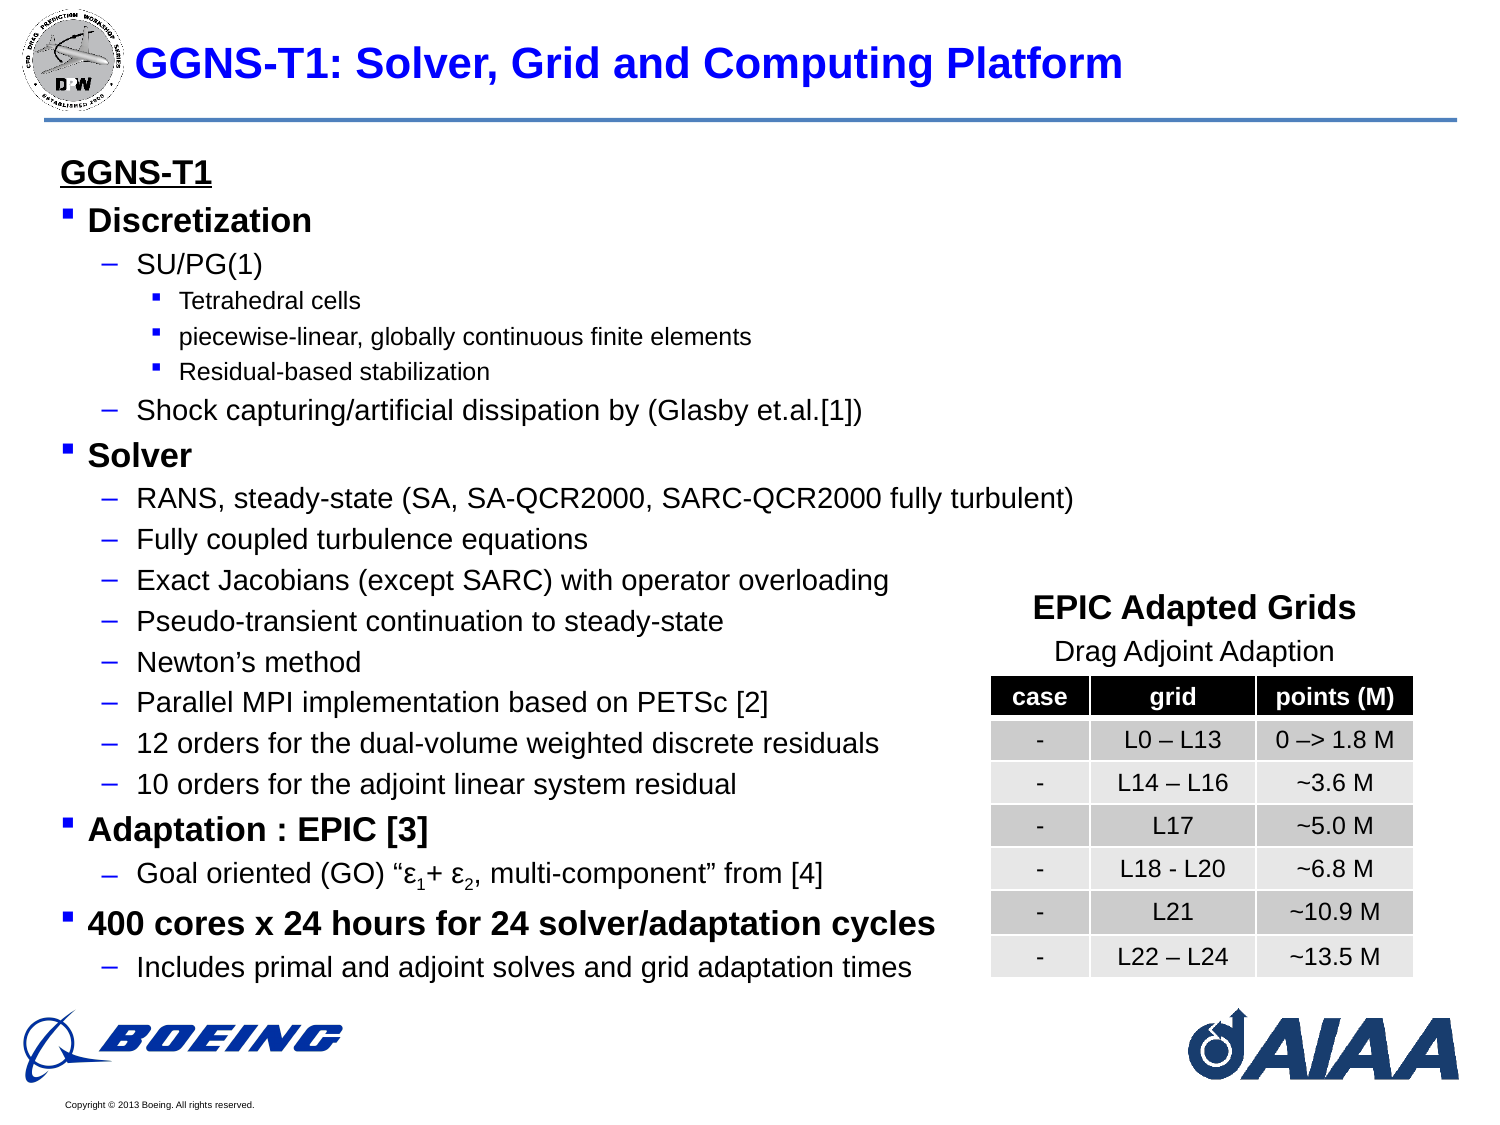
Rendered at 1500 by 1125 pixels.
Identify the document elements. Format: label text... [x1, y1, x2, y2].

table_cell ~3.6 M [1257, 762, 1413, 803]
title GGNS-T1: Solver, Grid and Computing Platform [132, 38, 1468, 113]
table_cell ~10.9 M [1257, 891, 1413, 934]
table_cell ~5.0 M [1257, 805, 1413, 846]
table_cell - [991, 762, 1089, 803]
table_cell ~13.5 M [1257, 936, 1413, 977]
table_cell - [991, 936, 1089, 977]
table_cell - [991, 805, 1089, 846]
table_cell L17 [1091, 805, 1255, 846]
table_cell - [991, 721, 1089, 760]
table_cell - [991, 891, 1089, 934]
table_cell L0 – L13 [1091, 721, 1255, 760]
table_cell ~6.8 M [1257, 848, 1413, 889]
table_cell L18 - L20 [1091, 848, 1255, 889]
table_header grid [1091, 676, 1255, 715]
list GGNS-T1 Discretization SU/PG(1) Tetrahedral cells piecewise-linear, globally continuous finite elements Residual-based stabilization Shock capturing/artificial dissipation by (Glasby et.al.[1]) Solver RANS, steady-state (SA, SA-QCR2000, SARC-QCR2000 fully turbulent) Fully coupled turbulence equations Exact Jacobians (except SARC) with operator overloading Pseudo-transient continuation to steady-state Newton’s method Parallel MPI implementation based on PETSc [2] 12 orders for the dual-volume weighted discrete residuals 10 orders for the adjoint linear system residual Adaptation : EPIC [3] Goal oriented (GO) “ε1+ ε2, multi-component” from [4] 400 cores x 24 hours for 24 solver/adaptation cycles Includes primal and adjoint solves and grid adaptation times [59, 149, 1244, 1010]
table_cell 0 –> 1.8 M [1257, 721, 1413, 760]
table_cell L22 – L24 [1091, 936, 1255, 977]
table_cell - [991, 848, 1089, 889]
table_header case [991, 676, 1089, 715]
picture [1187, 1008, 1459, 1084]
table_cell L14 – L16 [1091, 762, 1255, 803]
text_box EPIC Adapted Grids Drag Adjoint Adaption [1004, 585, 1385, 668]
table_cell L21 [1091, 891, 1255, 934]
table_header points (M) [1257, 676, 1413, 715]
picture [21, 1008, 345, 1084]
picture [20, 7, 126, 113]
